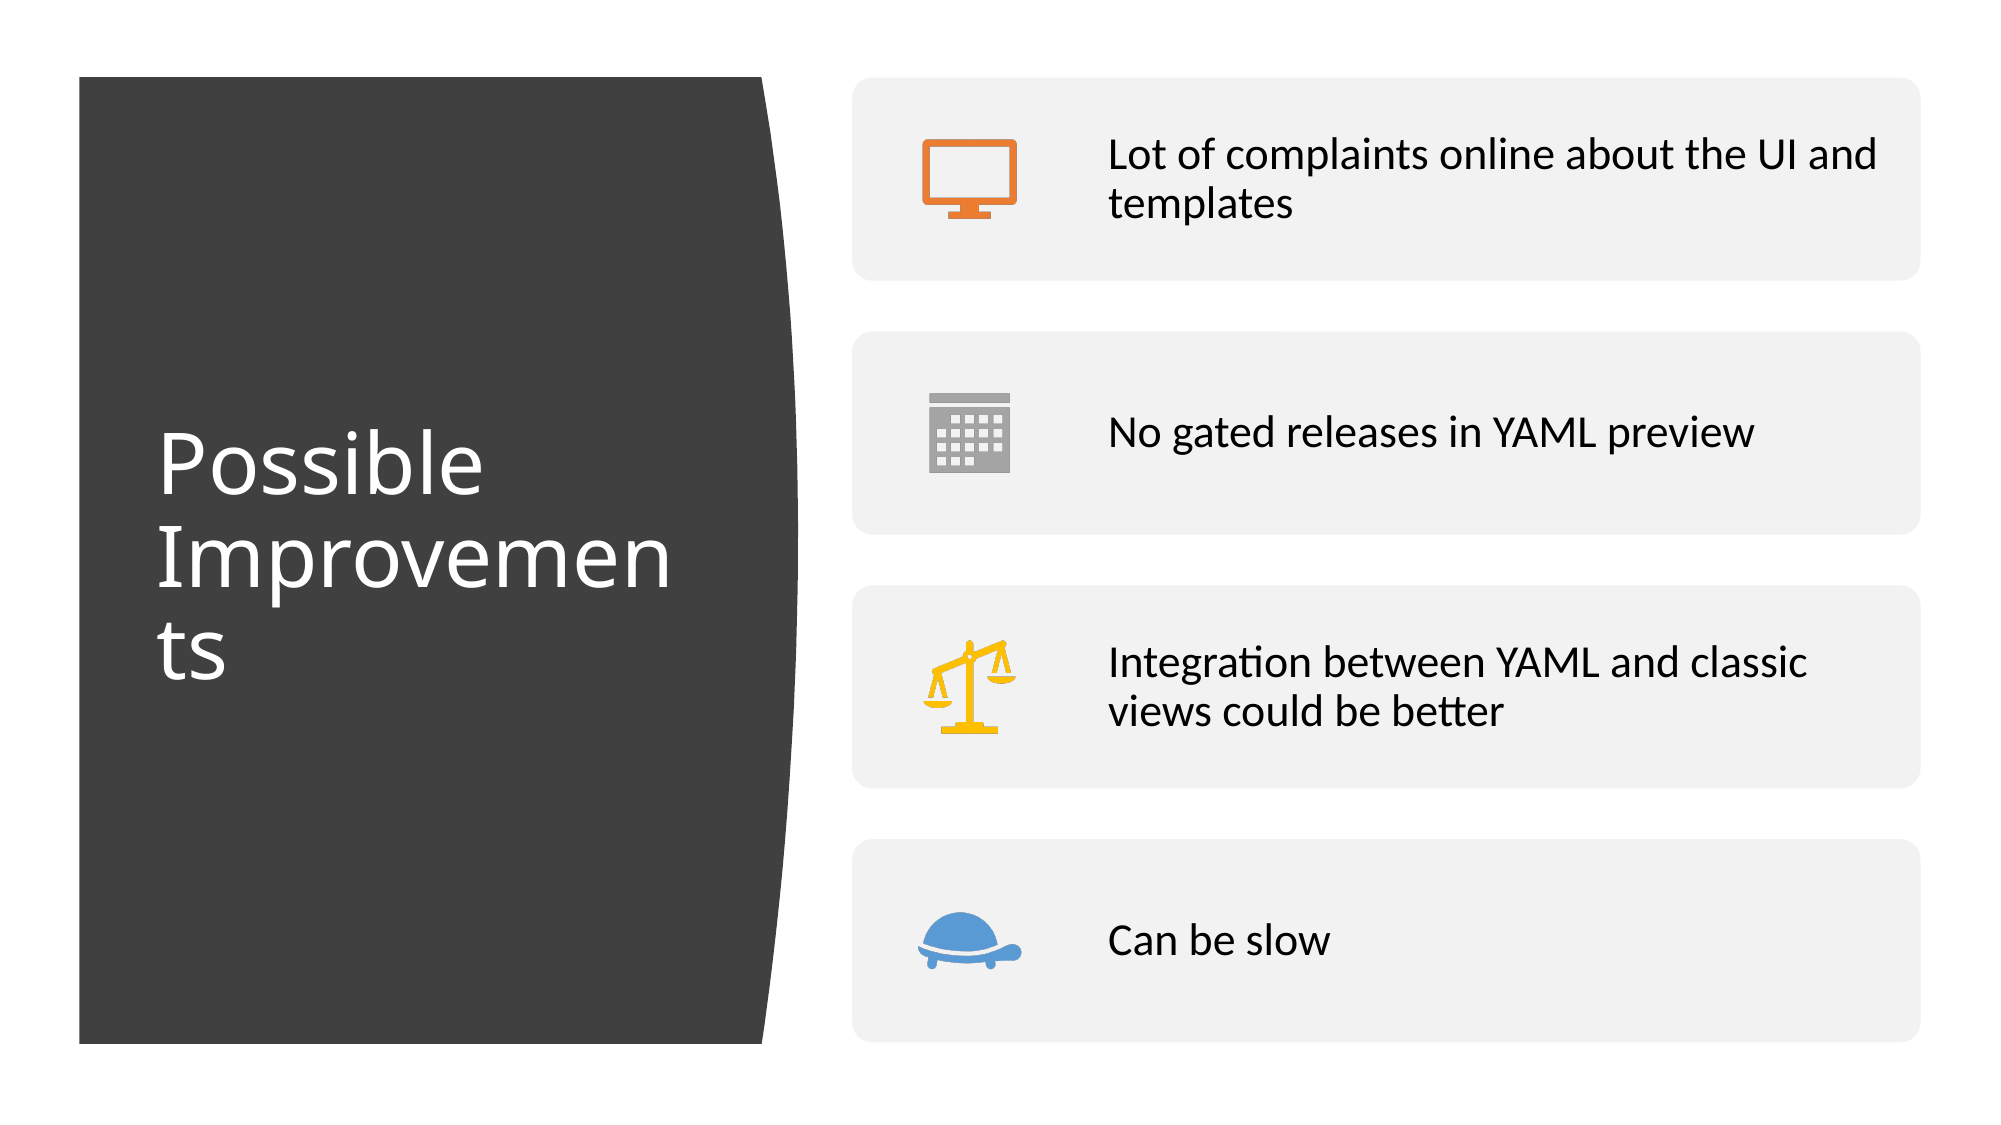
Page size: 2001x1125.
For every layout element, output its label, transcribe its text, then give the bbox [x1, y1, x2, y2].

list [852, 77, 1921, 1043]
title Possible Improvements [141, 166, 702, 953]
text_box [78, 76, 800, 1045]
